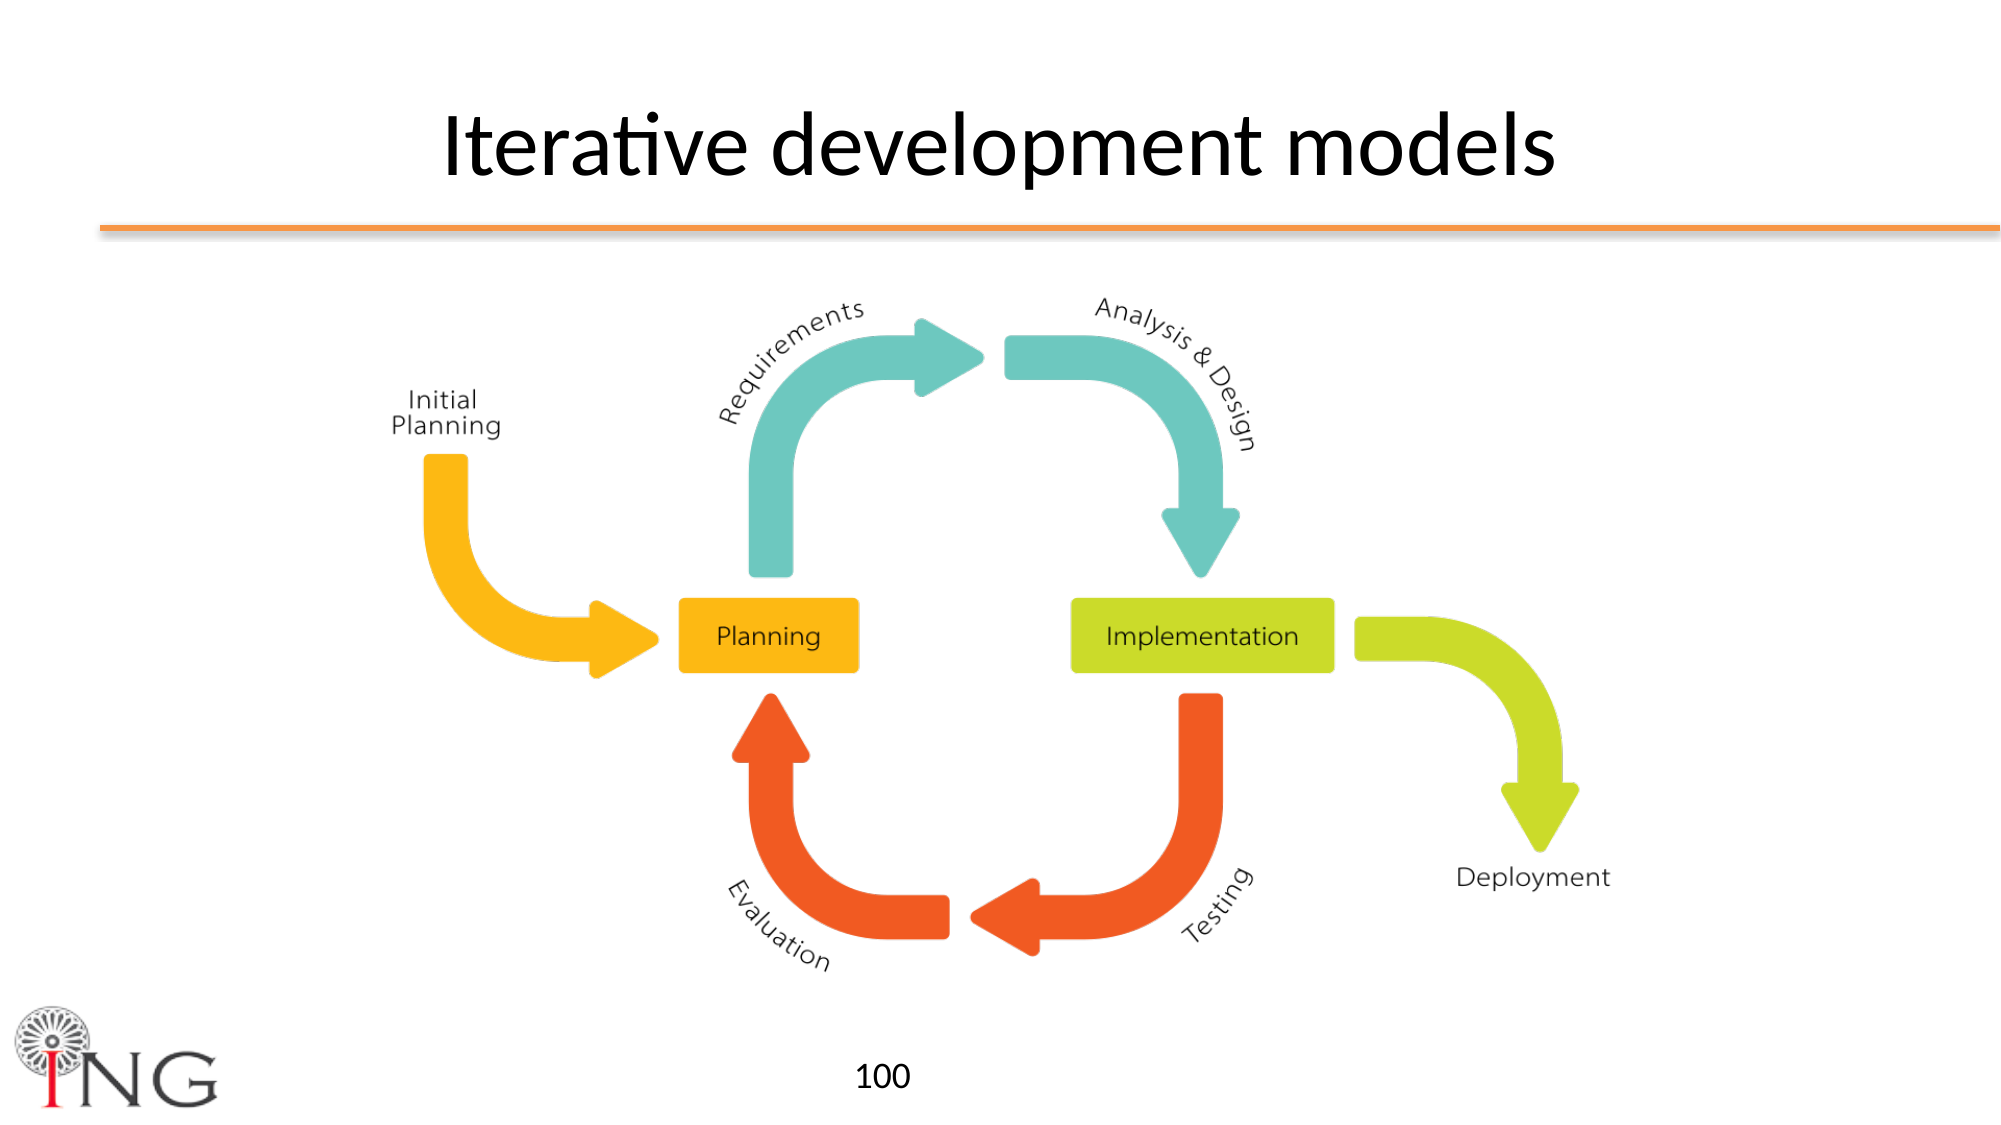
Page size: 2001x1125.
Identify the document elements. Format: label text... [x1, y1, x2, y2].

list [374, 283, 1626, 984]
title Iterative development models [99, 45, 1900, 233]
slide_number 100 [839, 1043, 1900, 1104]
picture [0, 987, 244, 1125]
